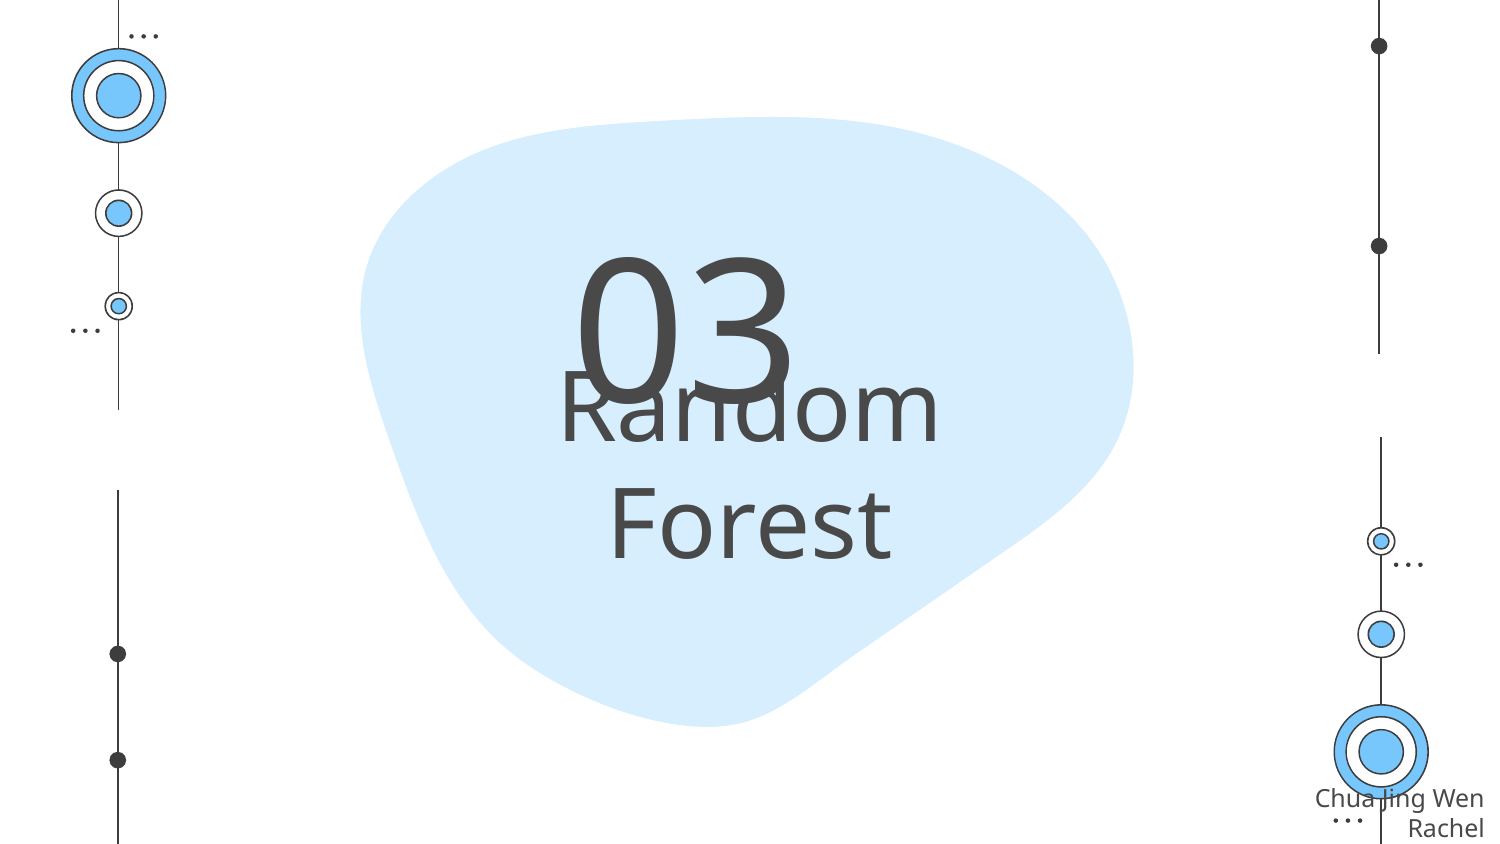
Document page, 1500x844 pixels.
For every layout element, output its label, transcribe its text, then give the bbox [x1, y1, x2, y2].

subtitle Chua Jing Wen Rachel [1292, 767, 1500, 831]
title Random Forest [425, 394, 1075, 527]
title 03 [442, 234, 930, 411]
